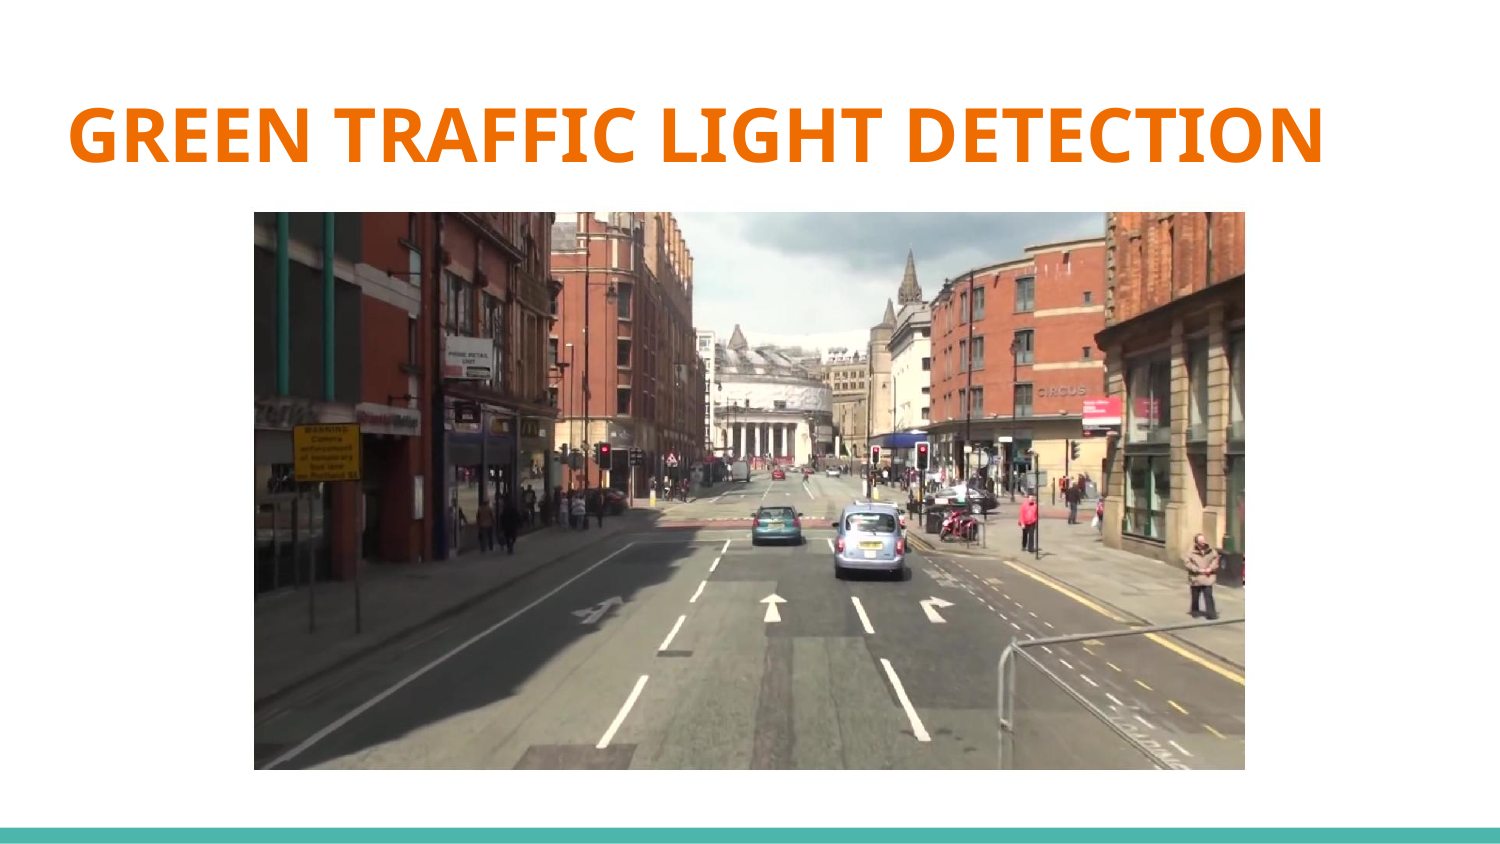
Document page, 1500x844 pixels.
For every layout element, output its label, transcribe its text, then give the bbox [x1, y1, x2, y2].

title GREEN TRAFFIC LIGHT DETECTION [51, 72, 1449, 189]
picture [188, 188, 1312, 820]
